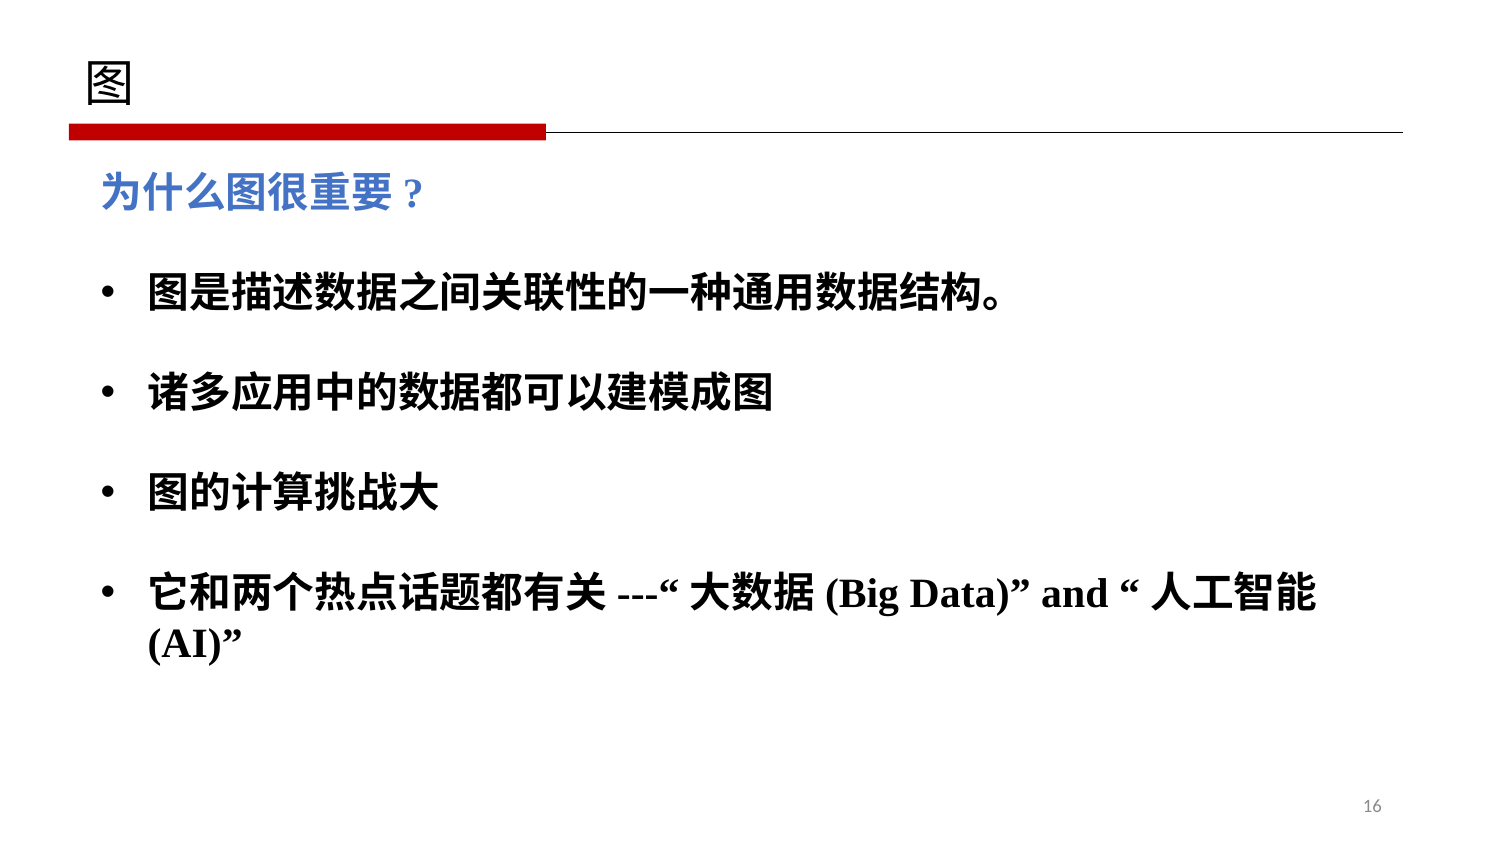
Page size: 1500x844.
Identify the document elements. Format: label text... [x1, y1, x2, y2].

text_box [68, 123, 547, 132]
text_box 图 [69, 43, 150, 119]
slide_number 16 [1059, 782, 1397, 827]
text_box 为什么图很重要? 图是描述数据之间关联性的一种通用数据结构。 诸多应用中的数据都可以建模成图 图的计算挑战大 它和两个热点话题都有关---“大数据(Big Data)” and “人工智能(AI)” [85, 158, 1385, 674]
text_box [68, 133, 547, 142]
